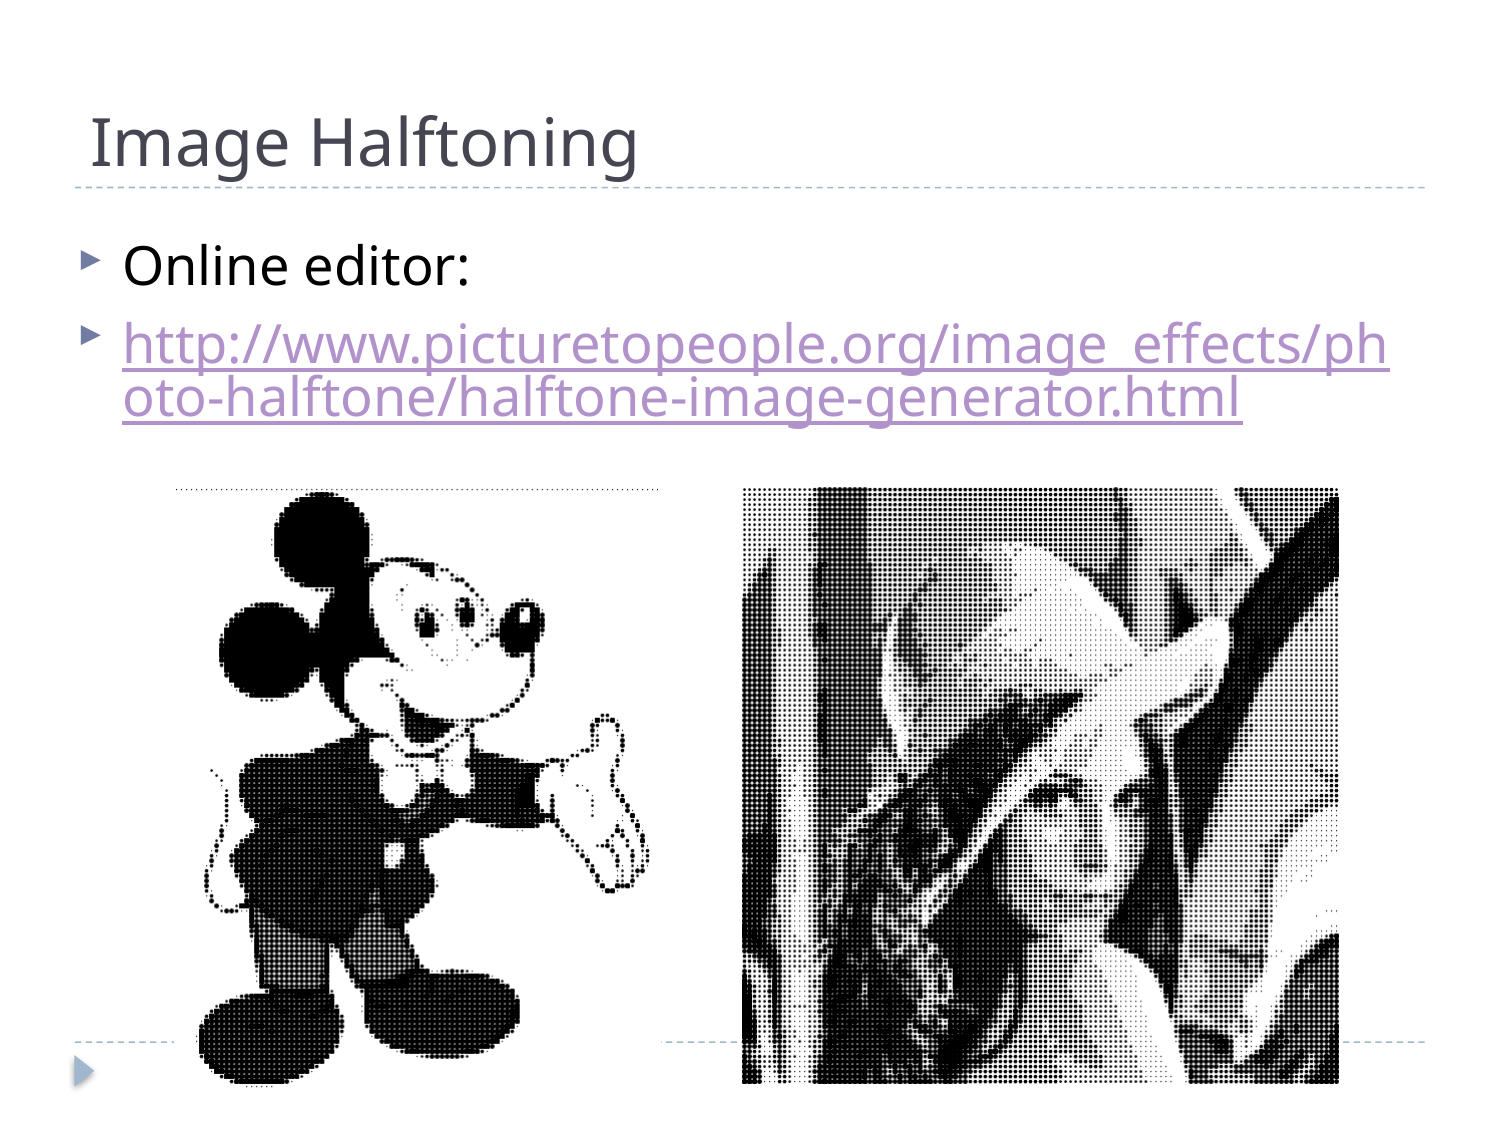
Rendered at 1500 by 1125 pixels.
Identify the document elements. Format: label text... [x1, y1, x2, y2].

picture [742, 487, 1339, 1085]
list Online editor: http://www.picturetopeople.org/image_effects/photo-halftone/halftone-image-generator.html [62, 231, 1438, 582]
title Image Halftoning [75, 24, 1425, 188]
picture [174, 487, 661, 1095]
